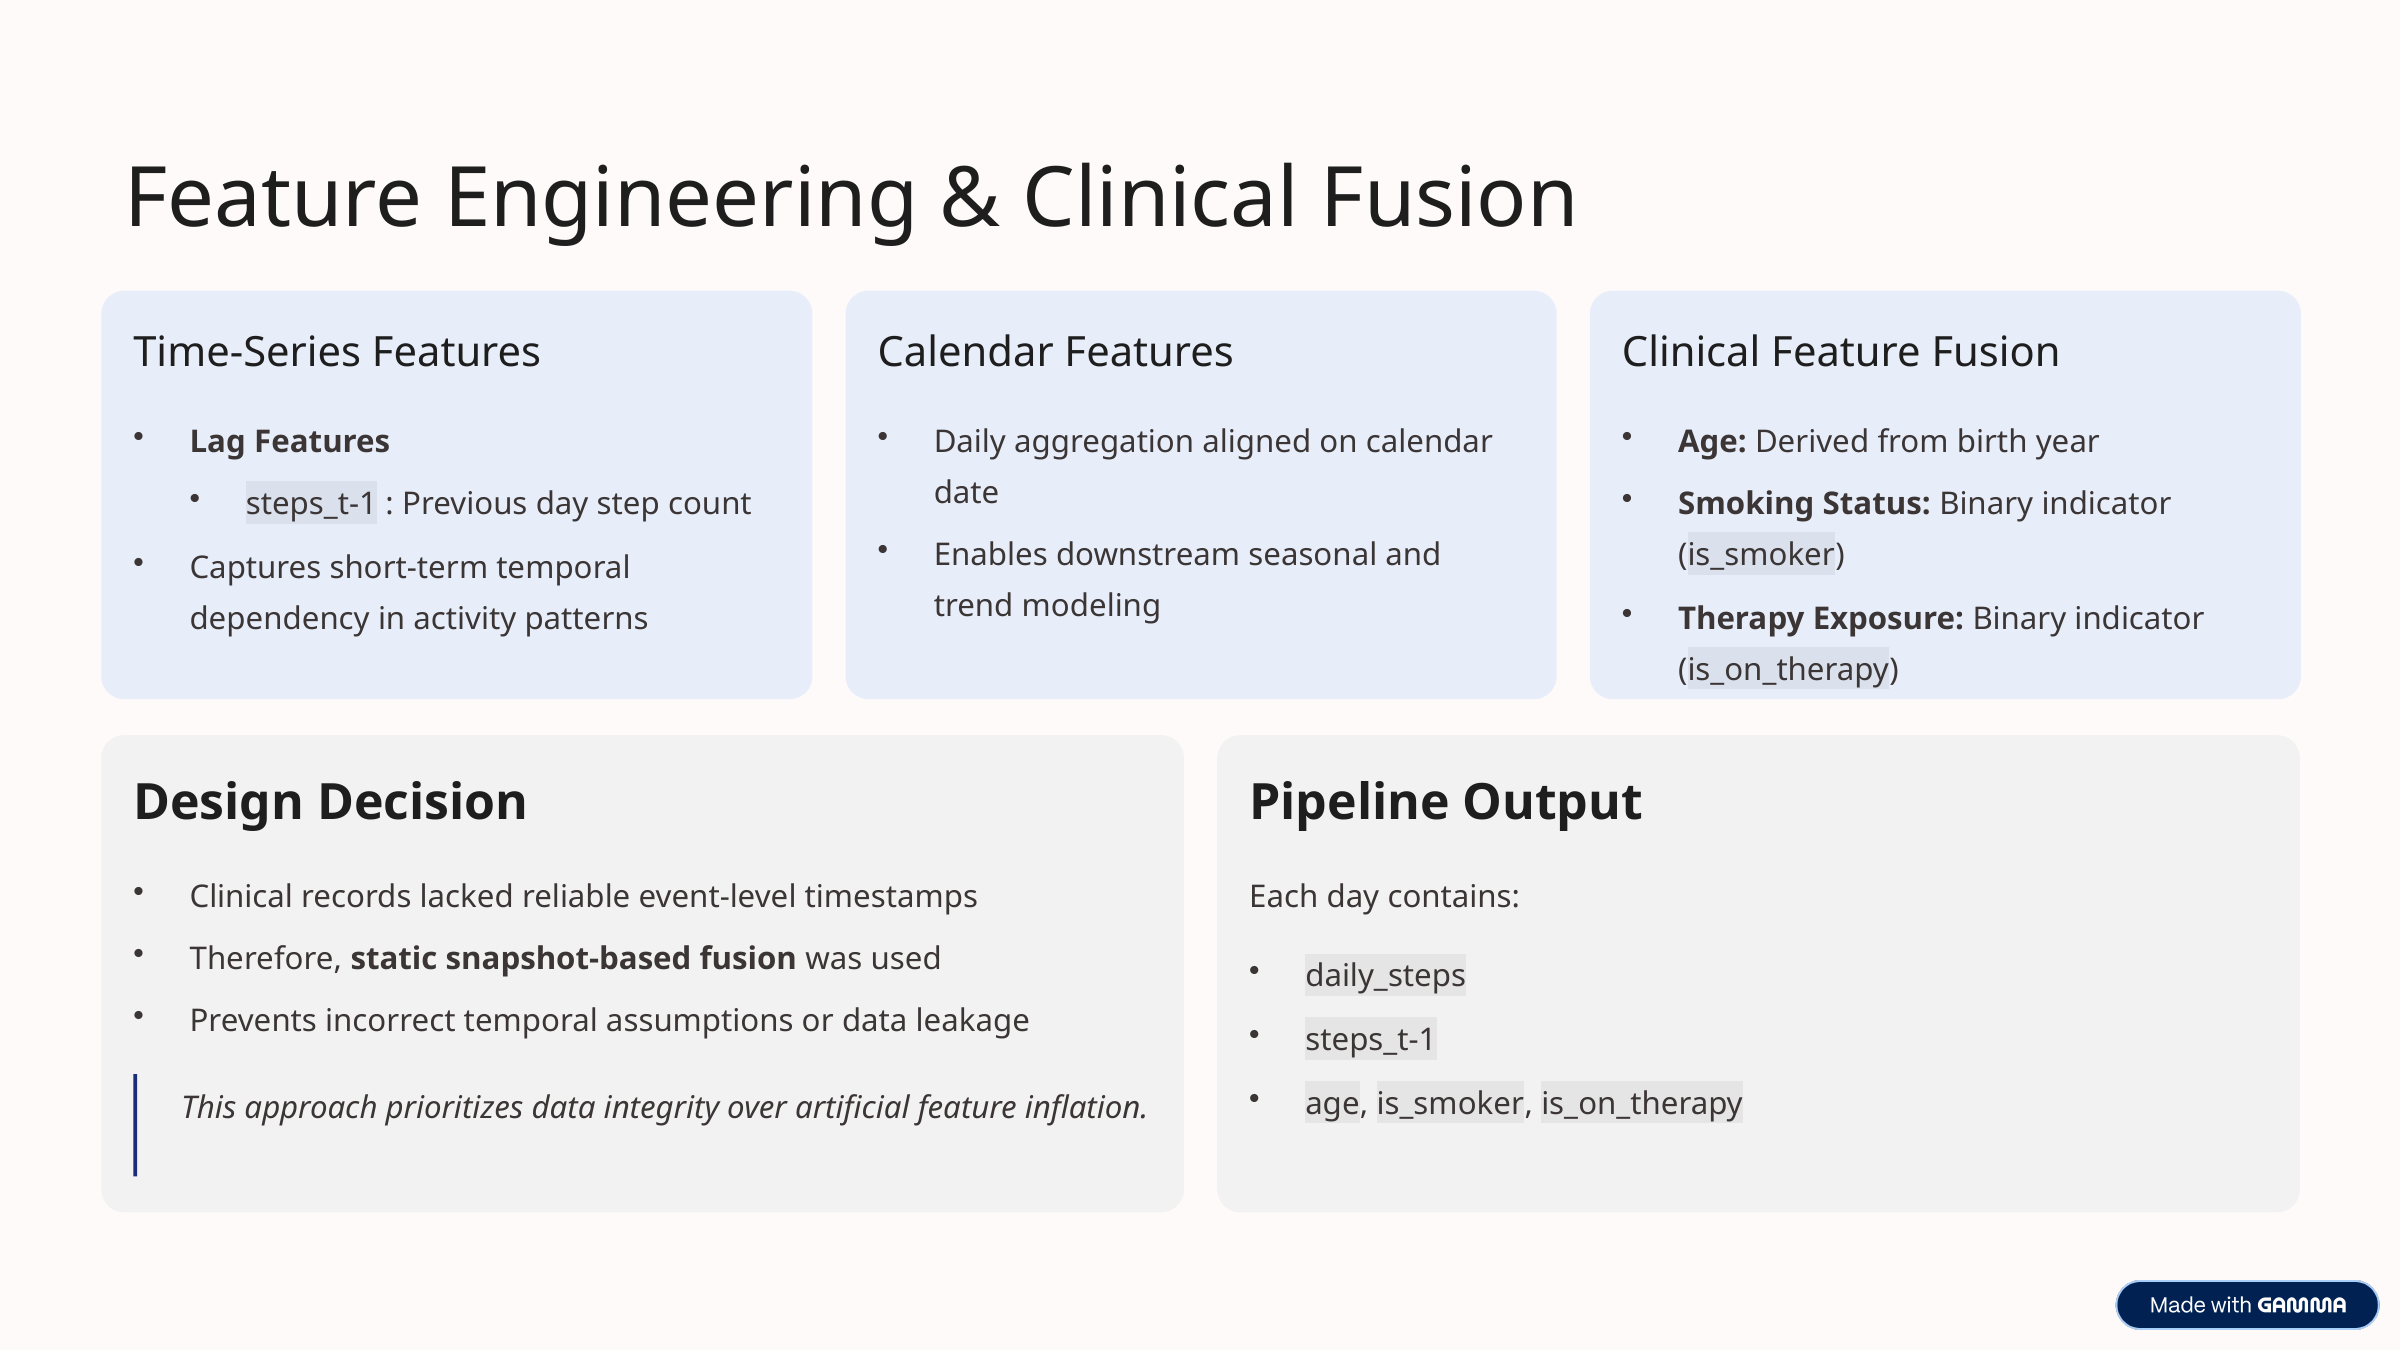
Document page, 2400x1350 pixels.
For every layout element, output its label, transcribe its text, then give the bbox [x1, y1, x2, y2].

text_box [1217, 735, 2300, 1213]
text_box age, is_smoker, is_on_therapy [1249, 1069, 2268, 1122]
text_box Time-Series Features [133, 322, 580, 376]
text_box [1589, 290, 2301, 700]
text_box steps_t-1 [1249, 1005, 2268, 1059]
text_box Prevents incorrect temporal assumptions or data leakage [133, 986, 1153, 1039]
text_box Clinical records lacked reliable event-level timestamps [133, 862, 1153, 914]
text_box Therapy Exposure: Binary indicator (is_on_therapy) [1621, 584, 2269, 688]
text_box Lag Features [133, 407, 781, 459]
text_box Calendar Features [877, 322, 1299, 376]
text_box [133, 1074, 138, 1177]
text_box [101, 290, 813, 700]
text_box [845, 290, 1557, 700]
text_box Smoking Status: Binary indicator (is_smoker) [1621, 469, 2269, 574]
text_box Design Decision [133, 767, 639, 831]
text_box Feature Engineering & Clinical Fusion [124, 137, 1717, 243]
picture [2106, 1271, 2389, 1339]
text_box daily_steps [1249, 942, 2268, 995]
text_box Daily aggregation aligned on calendar date [877, 407, 1525, 510]
text_box Therefore, static snapshot-based fusion was used [133, 924, 1153, 976]
text_box Captures short-term temporal dependency in activity patterns [133, 533, 781, 636]
text_box Pipeline Output [1249, 767, 1755, 831]
text_box Age: Derived from birth year [1621, 407, 2269, 459]
text_box [101, 735, 1184, 1213]
text_box Enables downstream seasonal and trend modeling [877, 520, 1525, 624]
text_box This approach prioritizes data integrity over artificial feature inflation. [181, 1074, 1152, 1177]
text_box steps_t-1 : Previous day step count [133, 469, 781, 522]
text_box Each day contains: [1249, 862, 2268, 914]
text_box Clinical Feature Fusion [1621, 322, 2107, 376]
